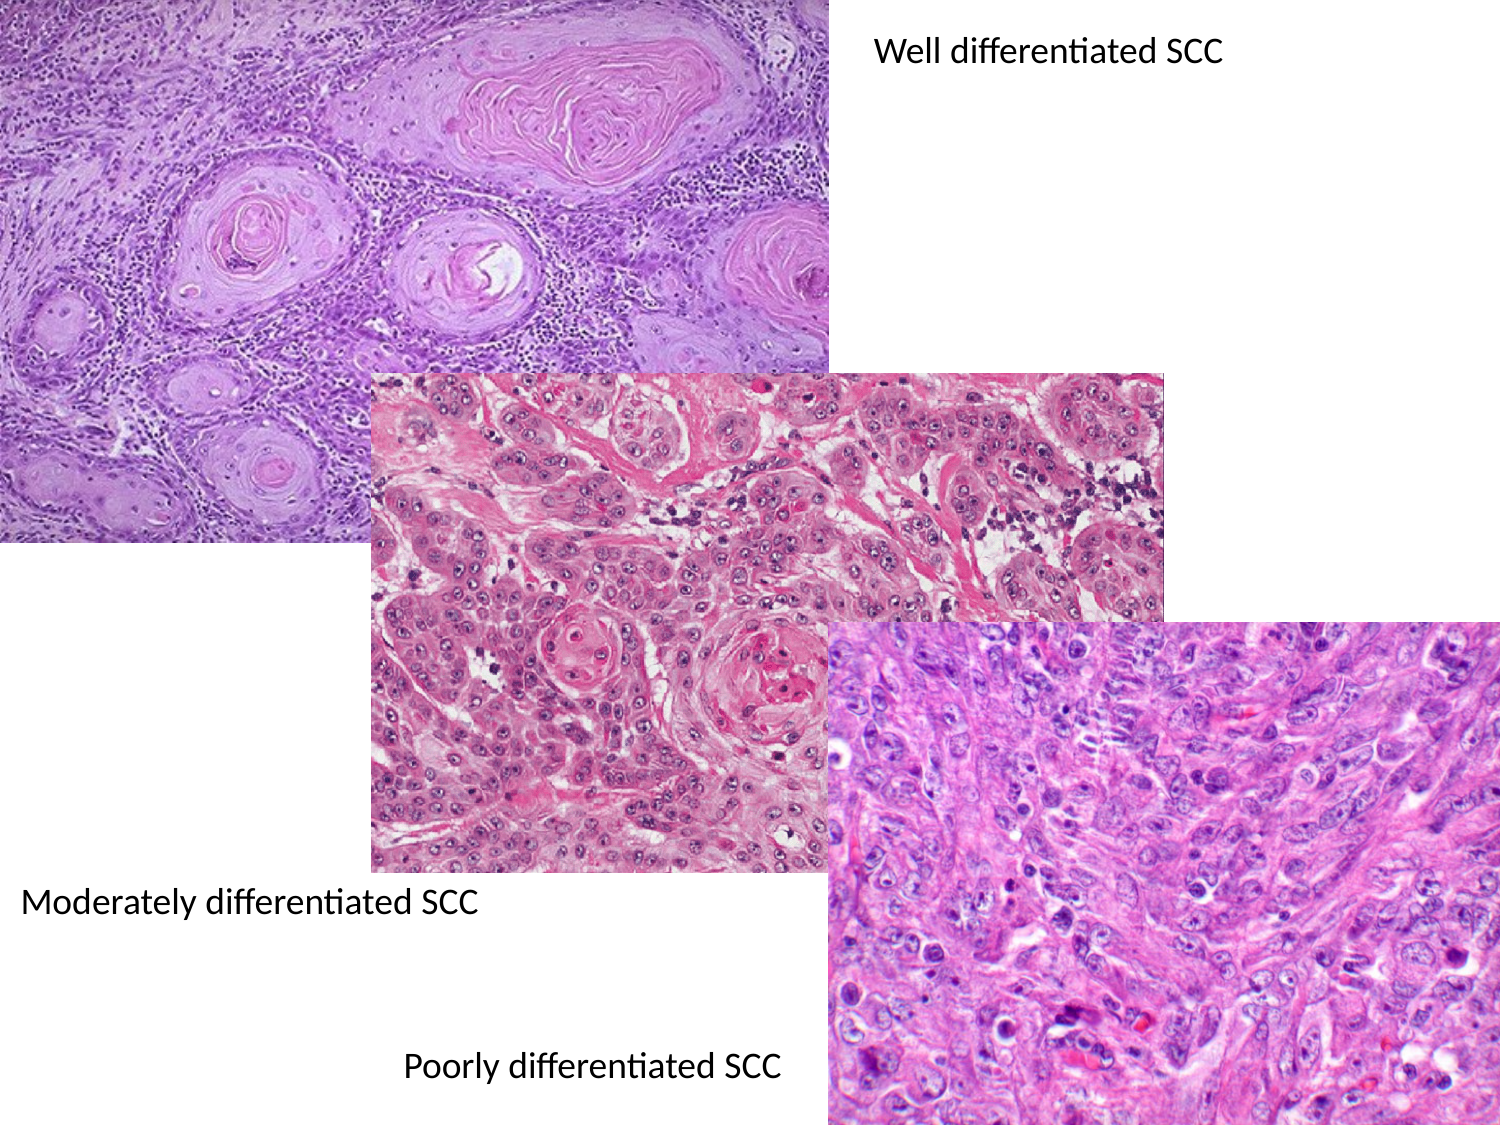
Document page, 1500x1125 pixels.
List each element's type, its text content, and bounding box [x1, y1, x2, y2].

text_box Moderately differentiated SCC [5, 869, 503, 930]
picture [0, 0, 1500, 1125]
text_box Poorly differentiated SCC [388, 1033, 806, 1094]
text_box Well differentiated SCC [859, 19, 1247, 79]
